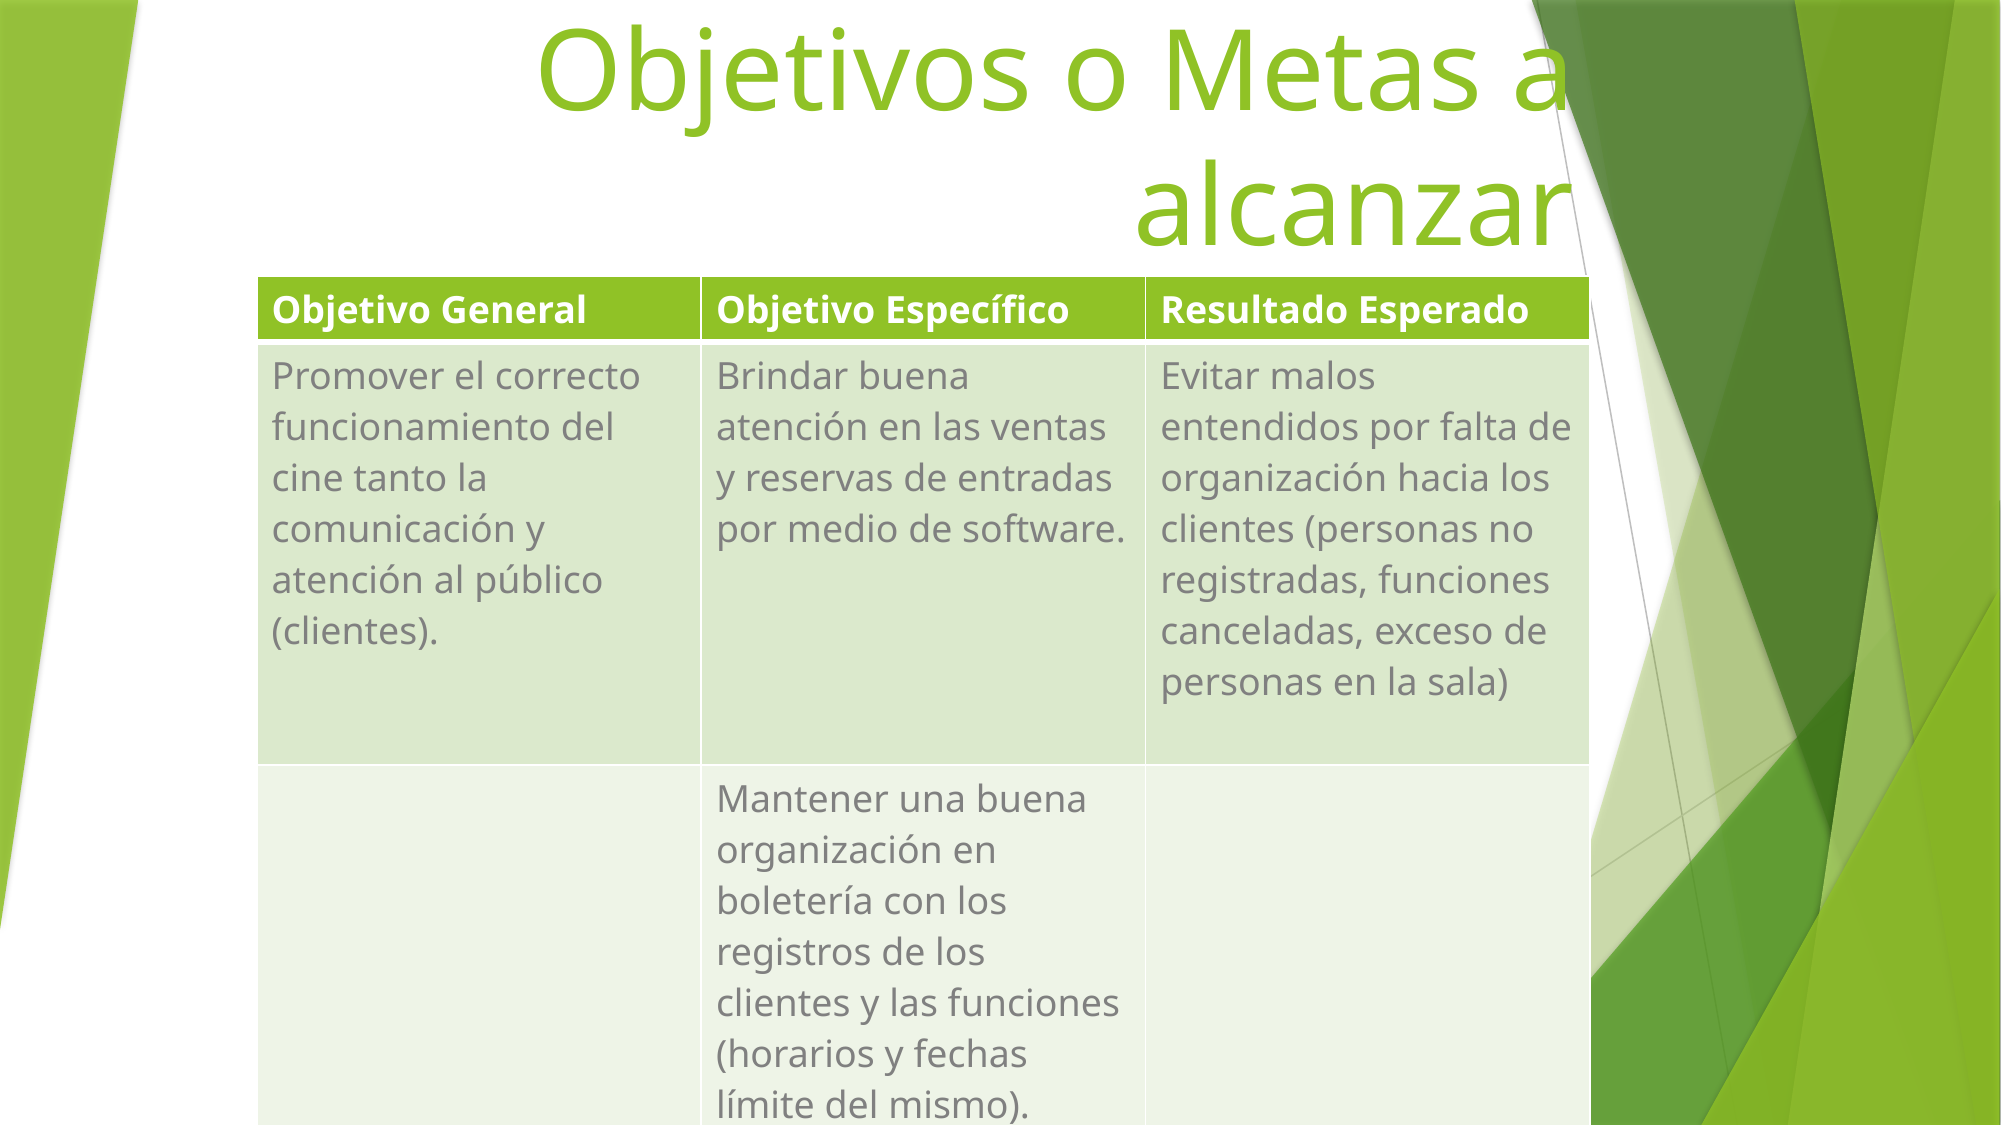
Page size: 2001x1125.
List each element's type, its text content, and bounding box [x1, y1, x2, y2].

table_header Objetivo General [258, 277, 700, 339]
table_cell [258, 766, 700, 1125]
table_cell Evitar malos entendidos por falta de organización hacia los clientes (personas no registradas, funciones canceladas, exceso de personas en la sala) [1146, 345, 1589, 764]
table_cell Mantener una buena organización en boletería con los registros de los clientes y las funciones (horarios y fechas límite del mismo). [702, 766, 1145, 1125]
table_header Objetivo Específico [702, 277, 1145, 339]
title Objetivos o Metas a alcanzar [62, 98, 1590, 276]
table_cell Brindar buena atención en las ventas y reservas de entradas por medio de software. [702, 345, 1145, 764]
table_header Resultado Esperado [1146, 277, 1589, 339]
table_cell [1146, 766, 1589, 1125]
table_cell Promover el correcto funcionamiento del cine tanto la comunicación y atención al público (clientes). [258, 345, 700, 764]
